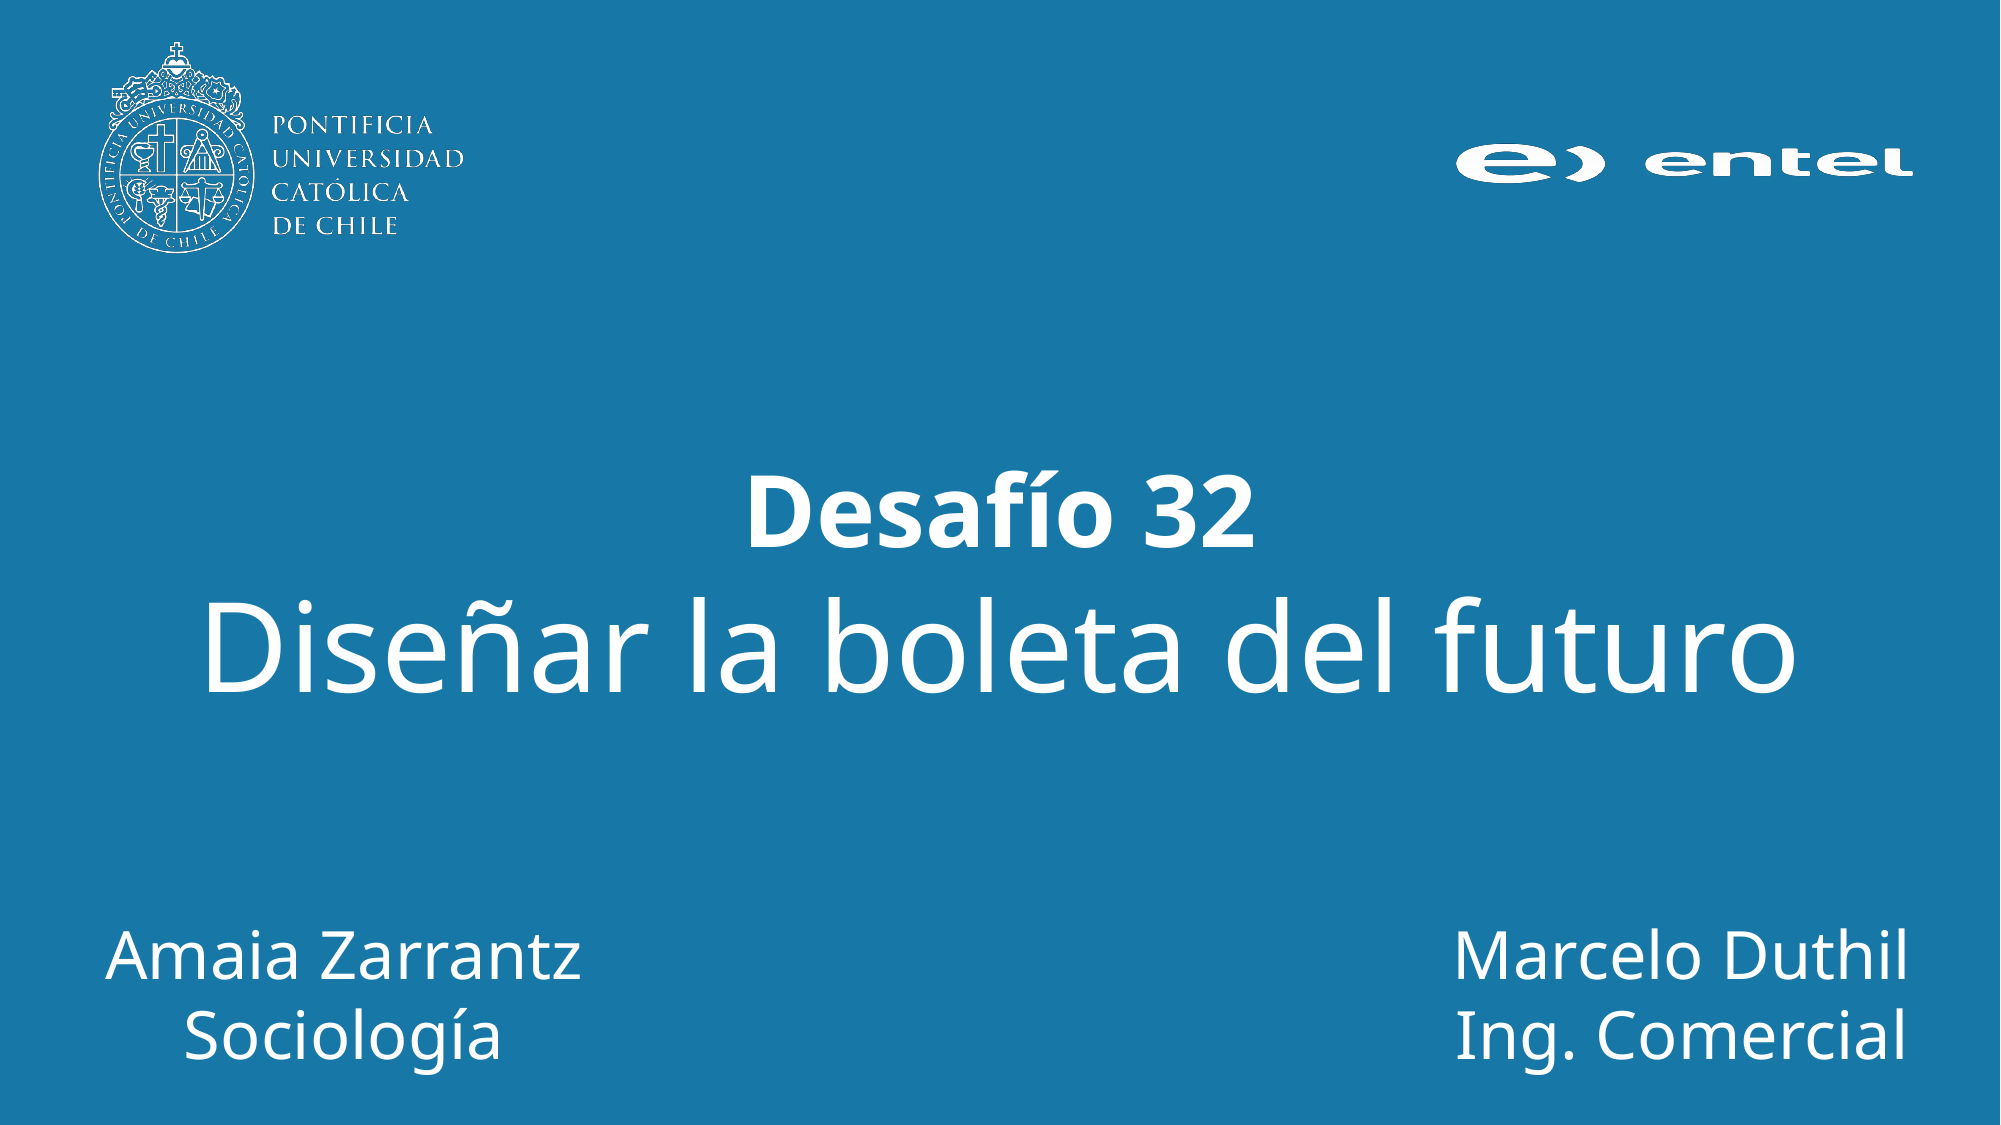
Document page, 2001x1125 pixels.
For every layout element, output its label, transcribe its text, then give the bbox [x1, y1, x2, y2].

text_box Marcelo Duthil Ing. Comercial [1371, 905, 1993, 1080]
picture [96, 40, 465, 256]
text_box Amaia Zarrantz Sociología [33, 905, 655, 1080]
text_box Desafío 32 Diseñar la boleta del futuro [0, 439, 2000, 725]
text_box [0, 725, 2000, 1125]
text_box [0, 0, 2000, 439]
picture [1455, 101, 1913, 226]
